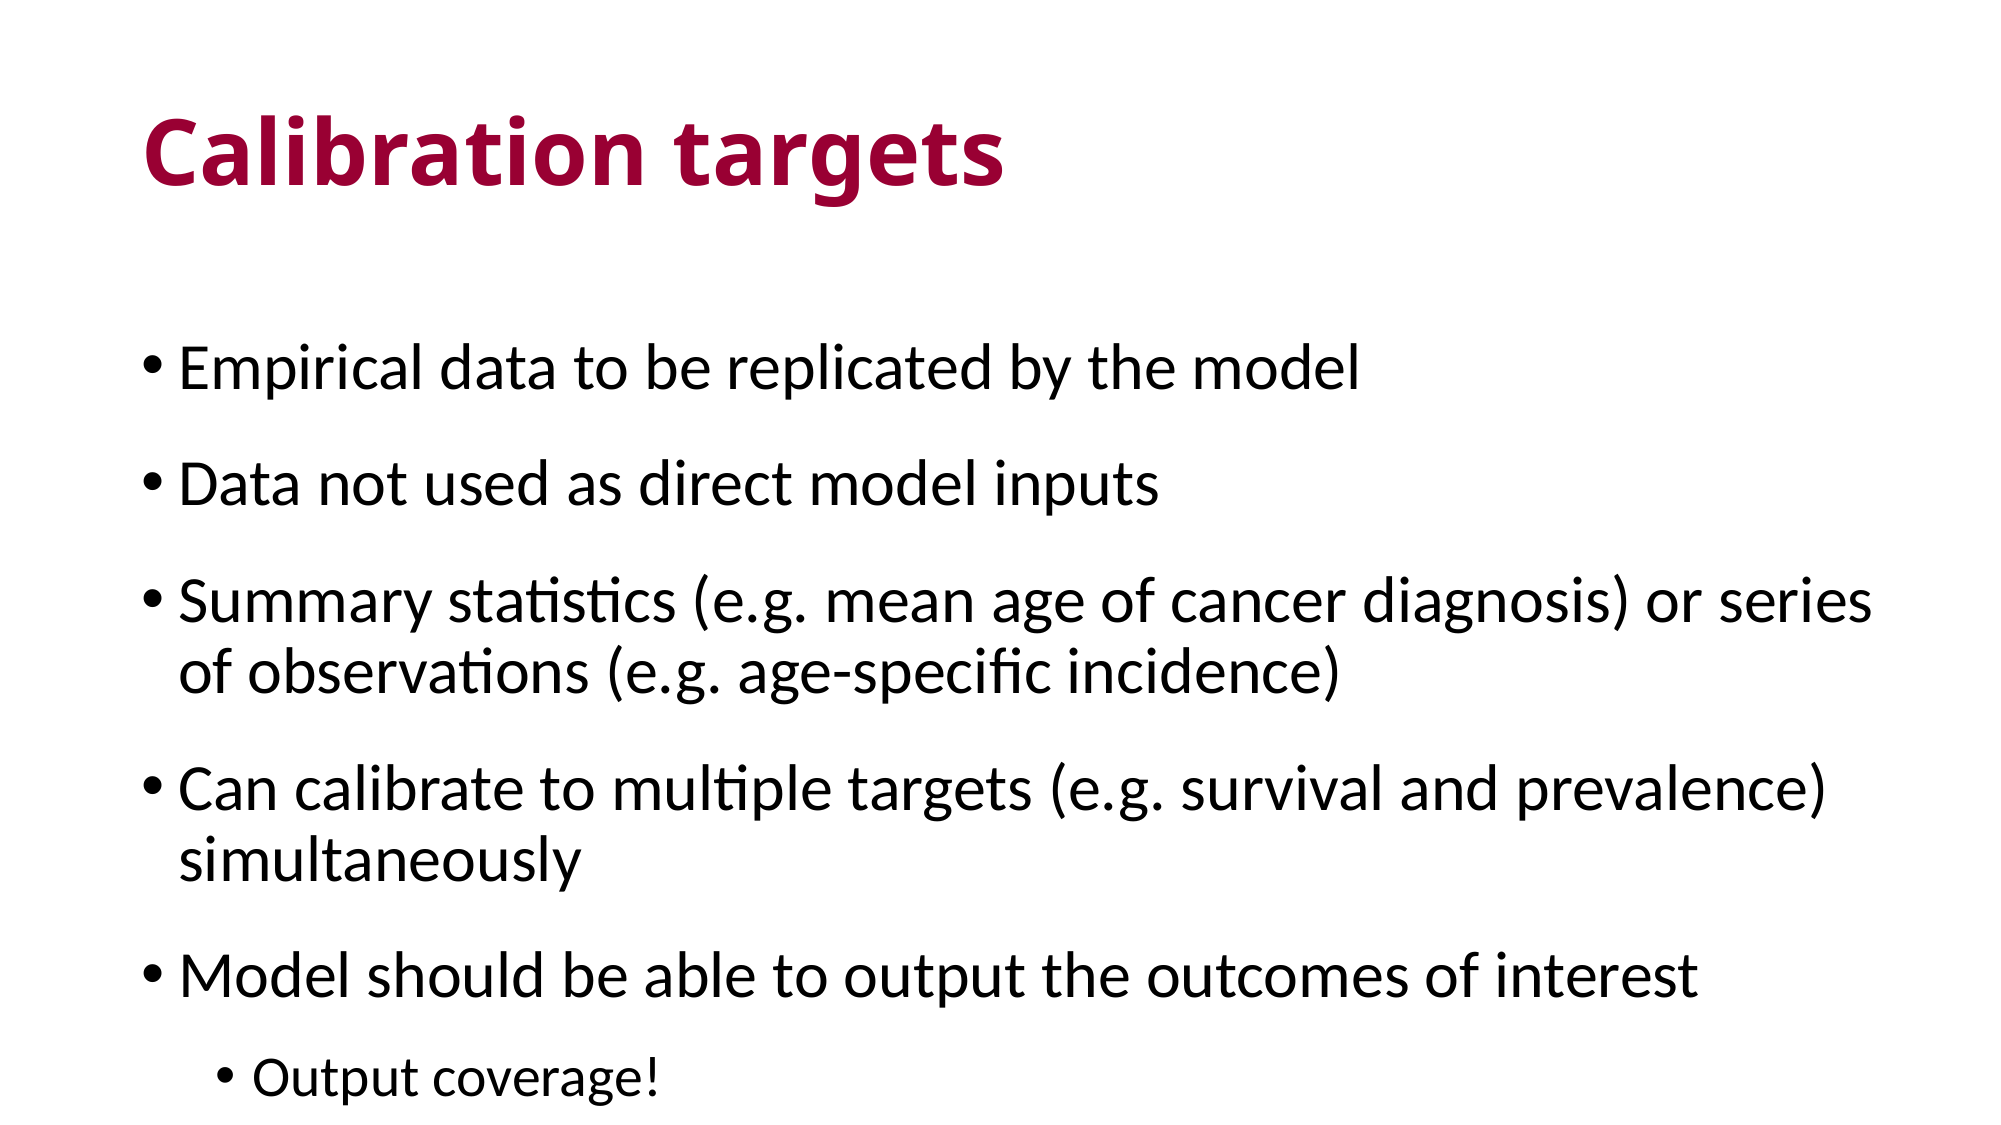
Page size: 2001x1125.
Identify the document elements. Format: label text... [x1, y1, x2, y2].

title Calibration targets [125, 62, 1897, 250]
list Empirical data to be replicated by the model Data not used as direct model inputs Summary statistics (e.g. mean age of cancer diagnosis) or series of observations (e.g. age-specific incidence) Can calibrate to multiple targets (e.g. survival and prevalence) simultaneously Model should be able to output the outcomes of interest Output coverage! [125, 324, 1897, 1125]
